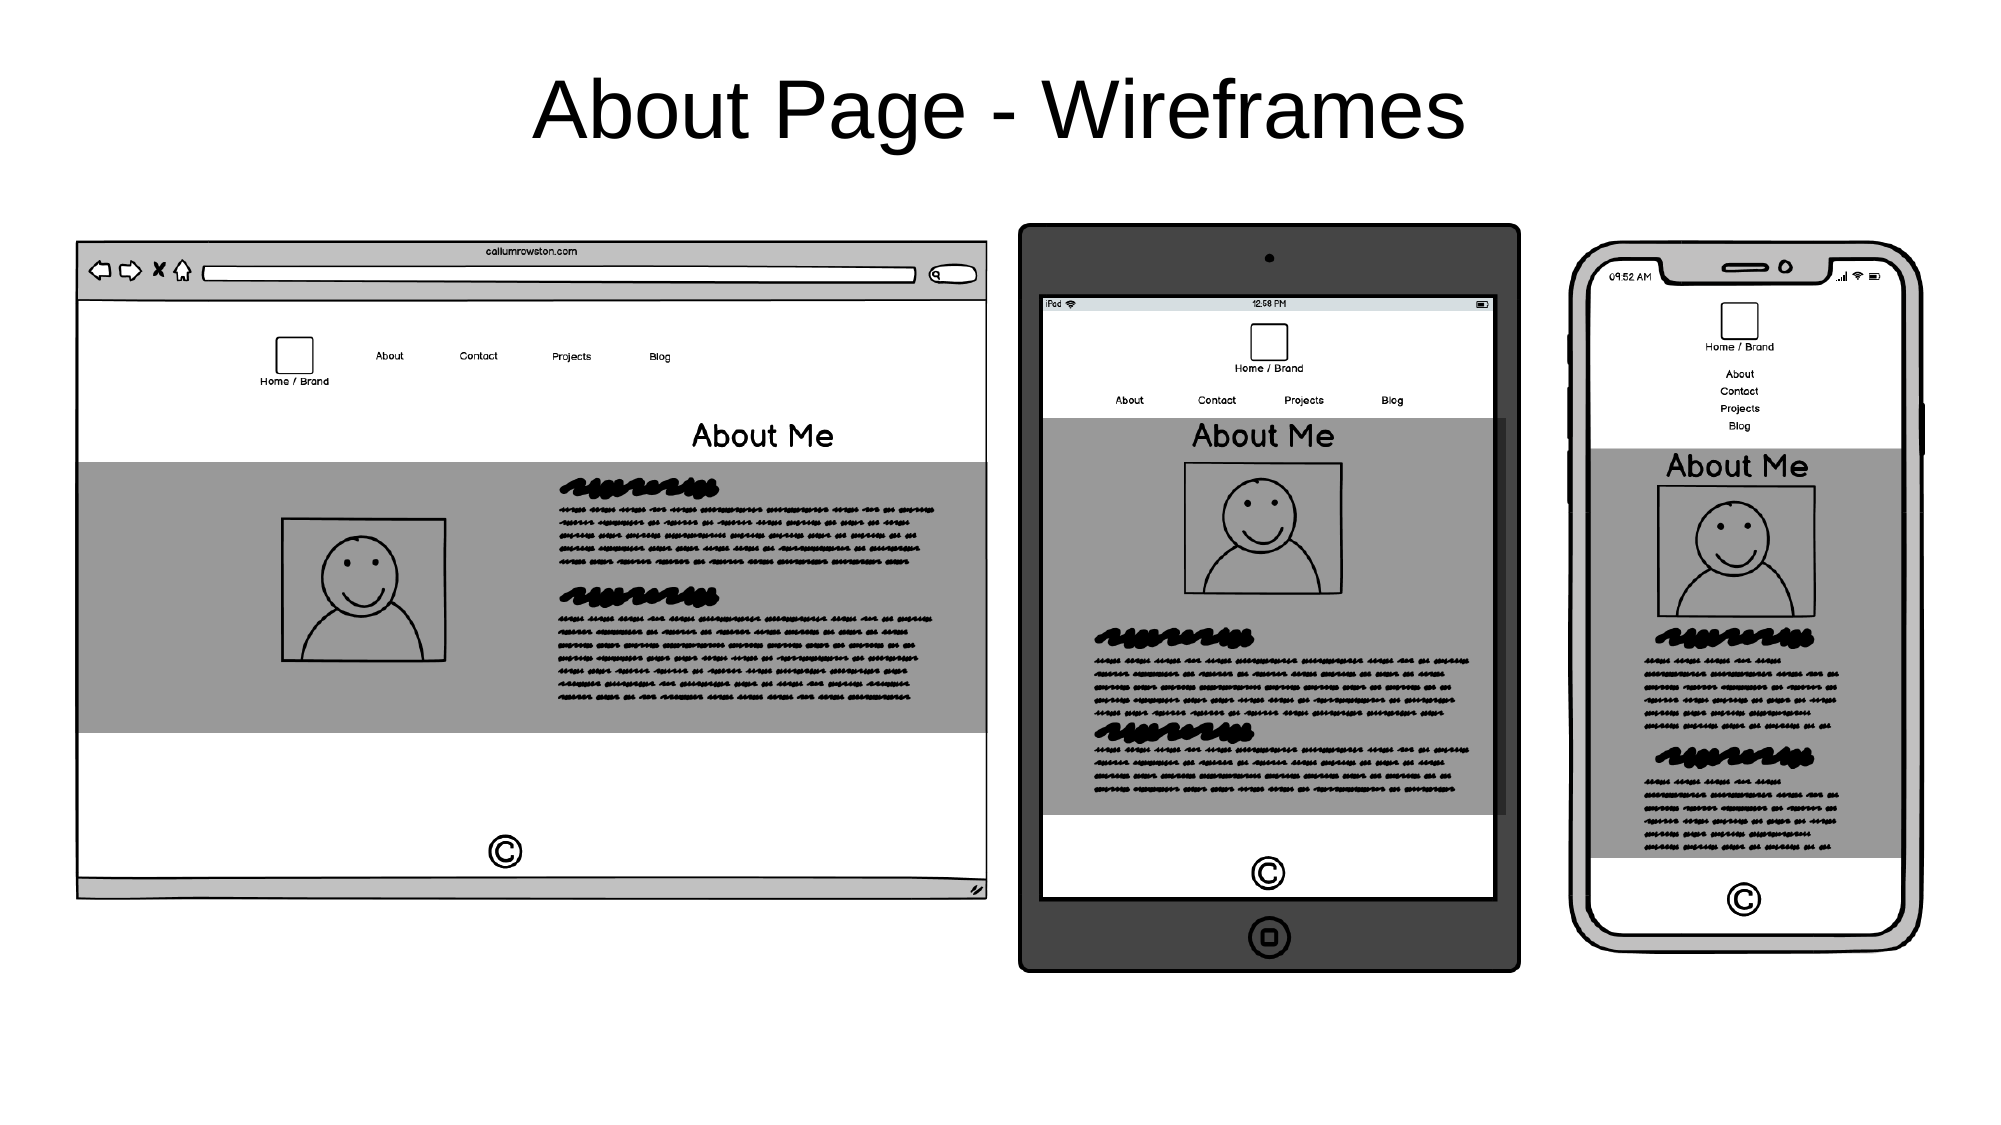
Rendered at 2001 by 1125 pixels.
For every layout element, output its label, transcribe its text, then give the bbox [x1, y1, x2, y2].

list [75, 220, 1925, 974]
title About Page - Wireframes [137, 3, 1863, 220]
